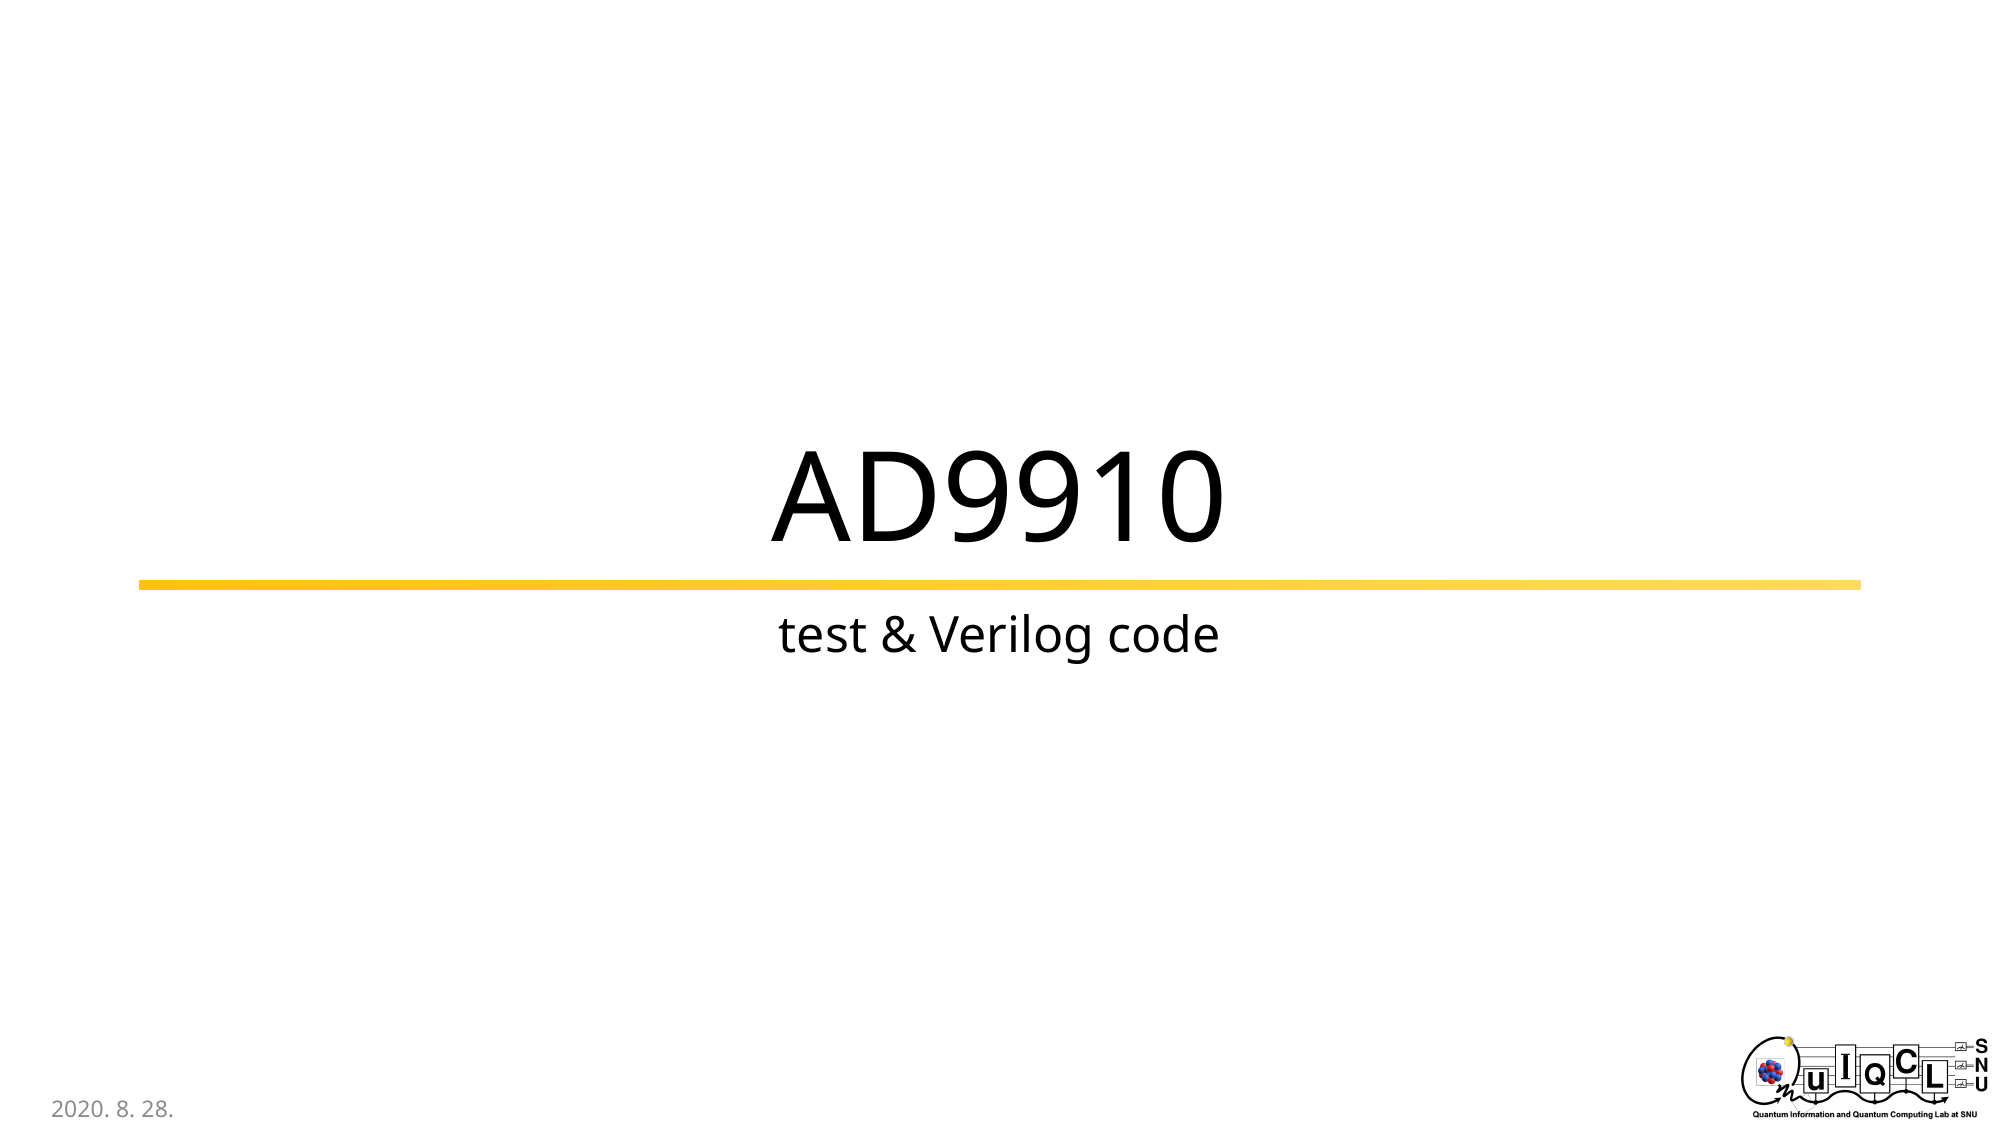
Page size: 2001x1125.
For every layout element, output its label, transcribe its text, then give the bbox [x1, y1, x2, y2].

title AD9910 [249, 184, 1750, 576]
slide_number 2020. 8. 28. [36, 1078, 486, 1125]
subtitle test & Verilog code [249, 602, 1750, 874]
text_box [1645, 580, 1651, 589]
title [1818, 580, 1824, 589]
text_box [1506, 580, 1511, 589]
picture [1741, 1028, 2000, 1125]
